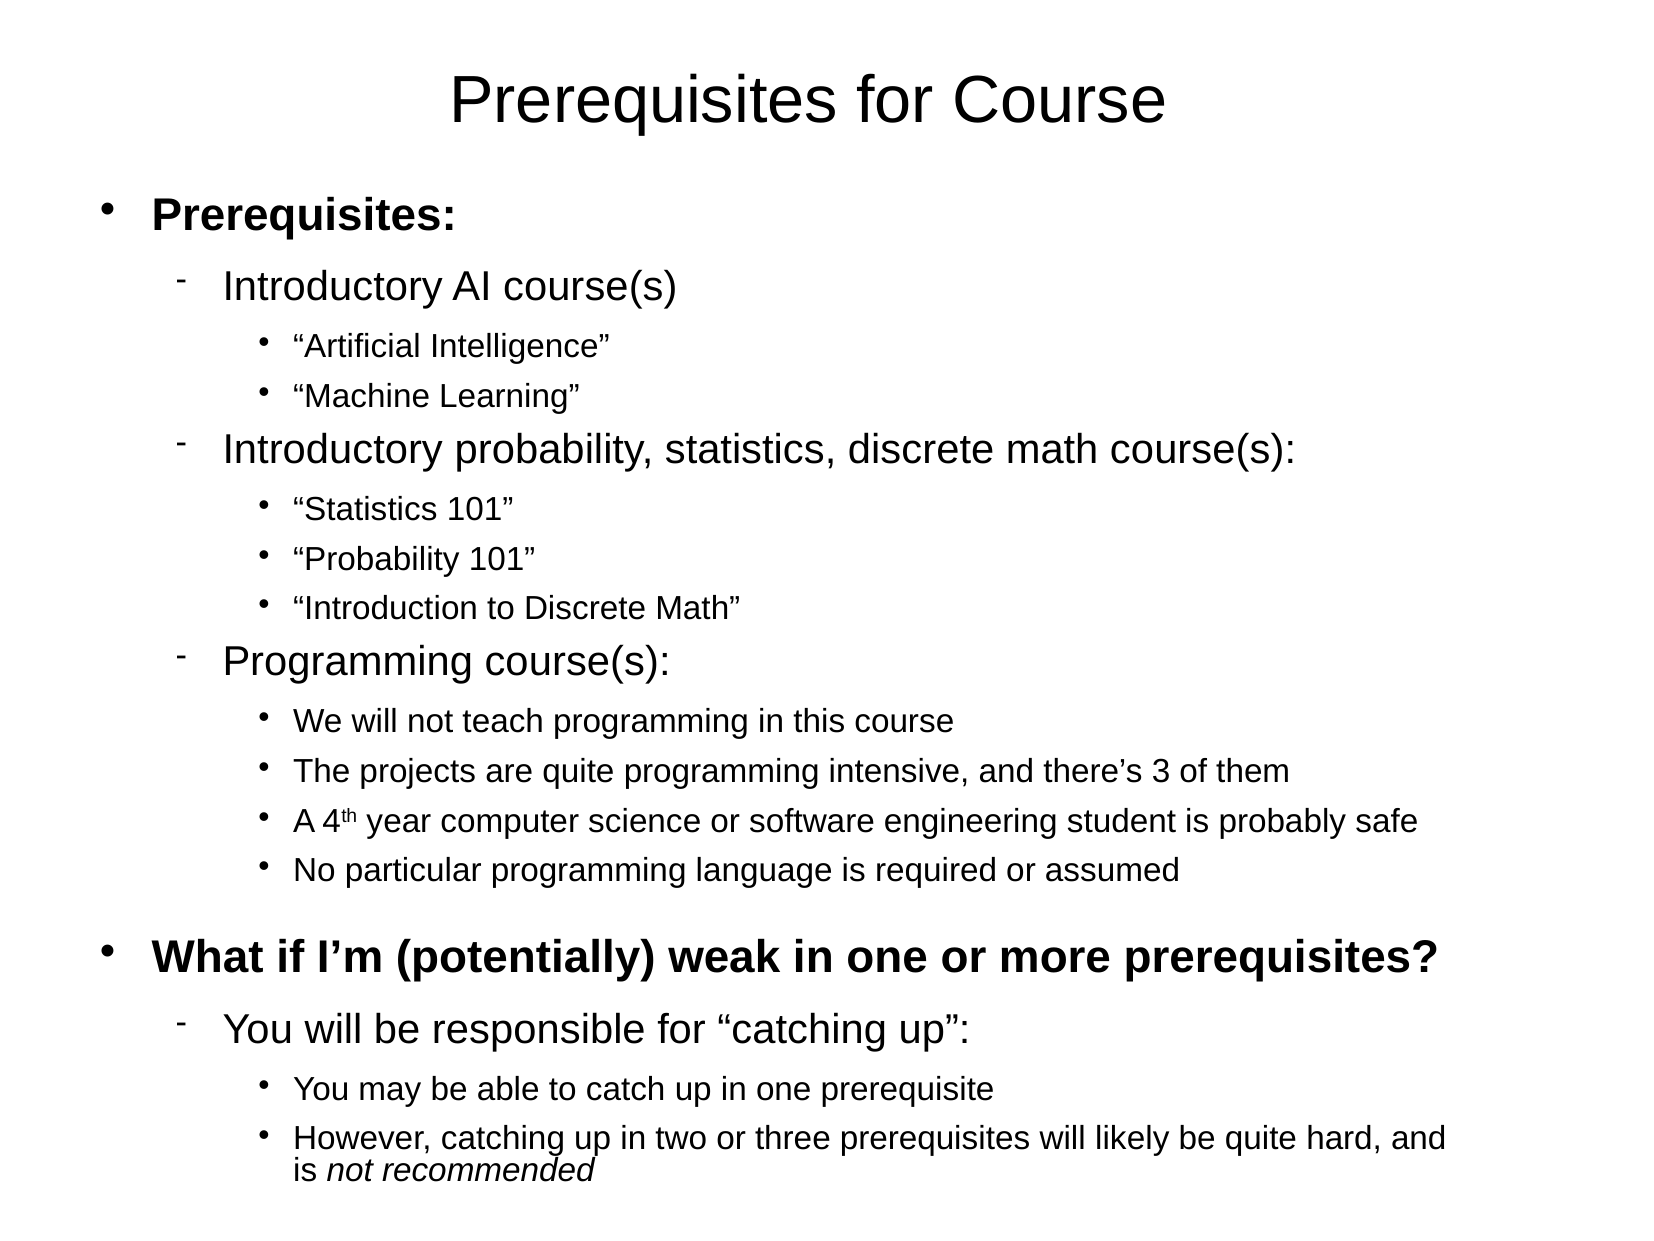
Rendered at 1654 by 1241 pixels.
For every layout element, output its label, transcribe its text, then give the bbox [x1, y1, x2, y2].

list Prerequisites: Introductory AI course(s) “Artificial Intelligence” “Machine Learning” Introductory probability, statistics, discrete math course(s): “Statistics 101” “Probability 101” “Introduction to Discrete Math” Programming course(s): We will not teach programming in this course The projects are quite programming intensive, and there’s 3 of them A 4th year computer science or software engineering student is probably safe No particular programming language is required or assumed What if I’m (potentially) weak in one or more prerequisites? You will be responsible for “catching up”: You may be able to catch up in one prerequisite However, catching up in two or three prerequisites will likely be quite hard, and is not recommended [82, 194, 1465, 1014]
title Prerequisites for Course [75, 5, 1562, 212]
